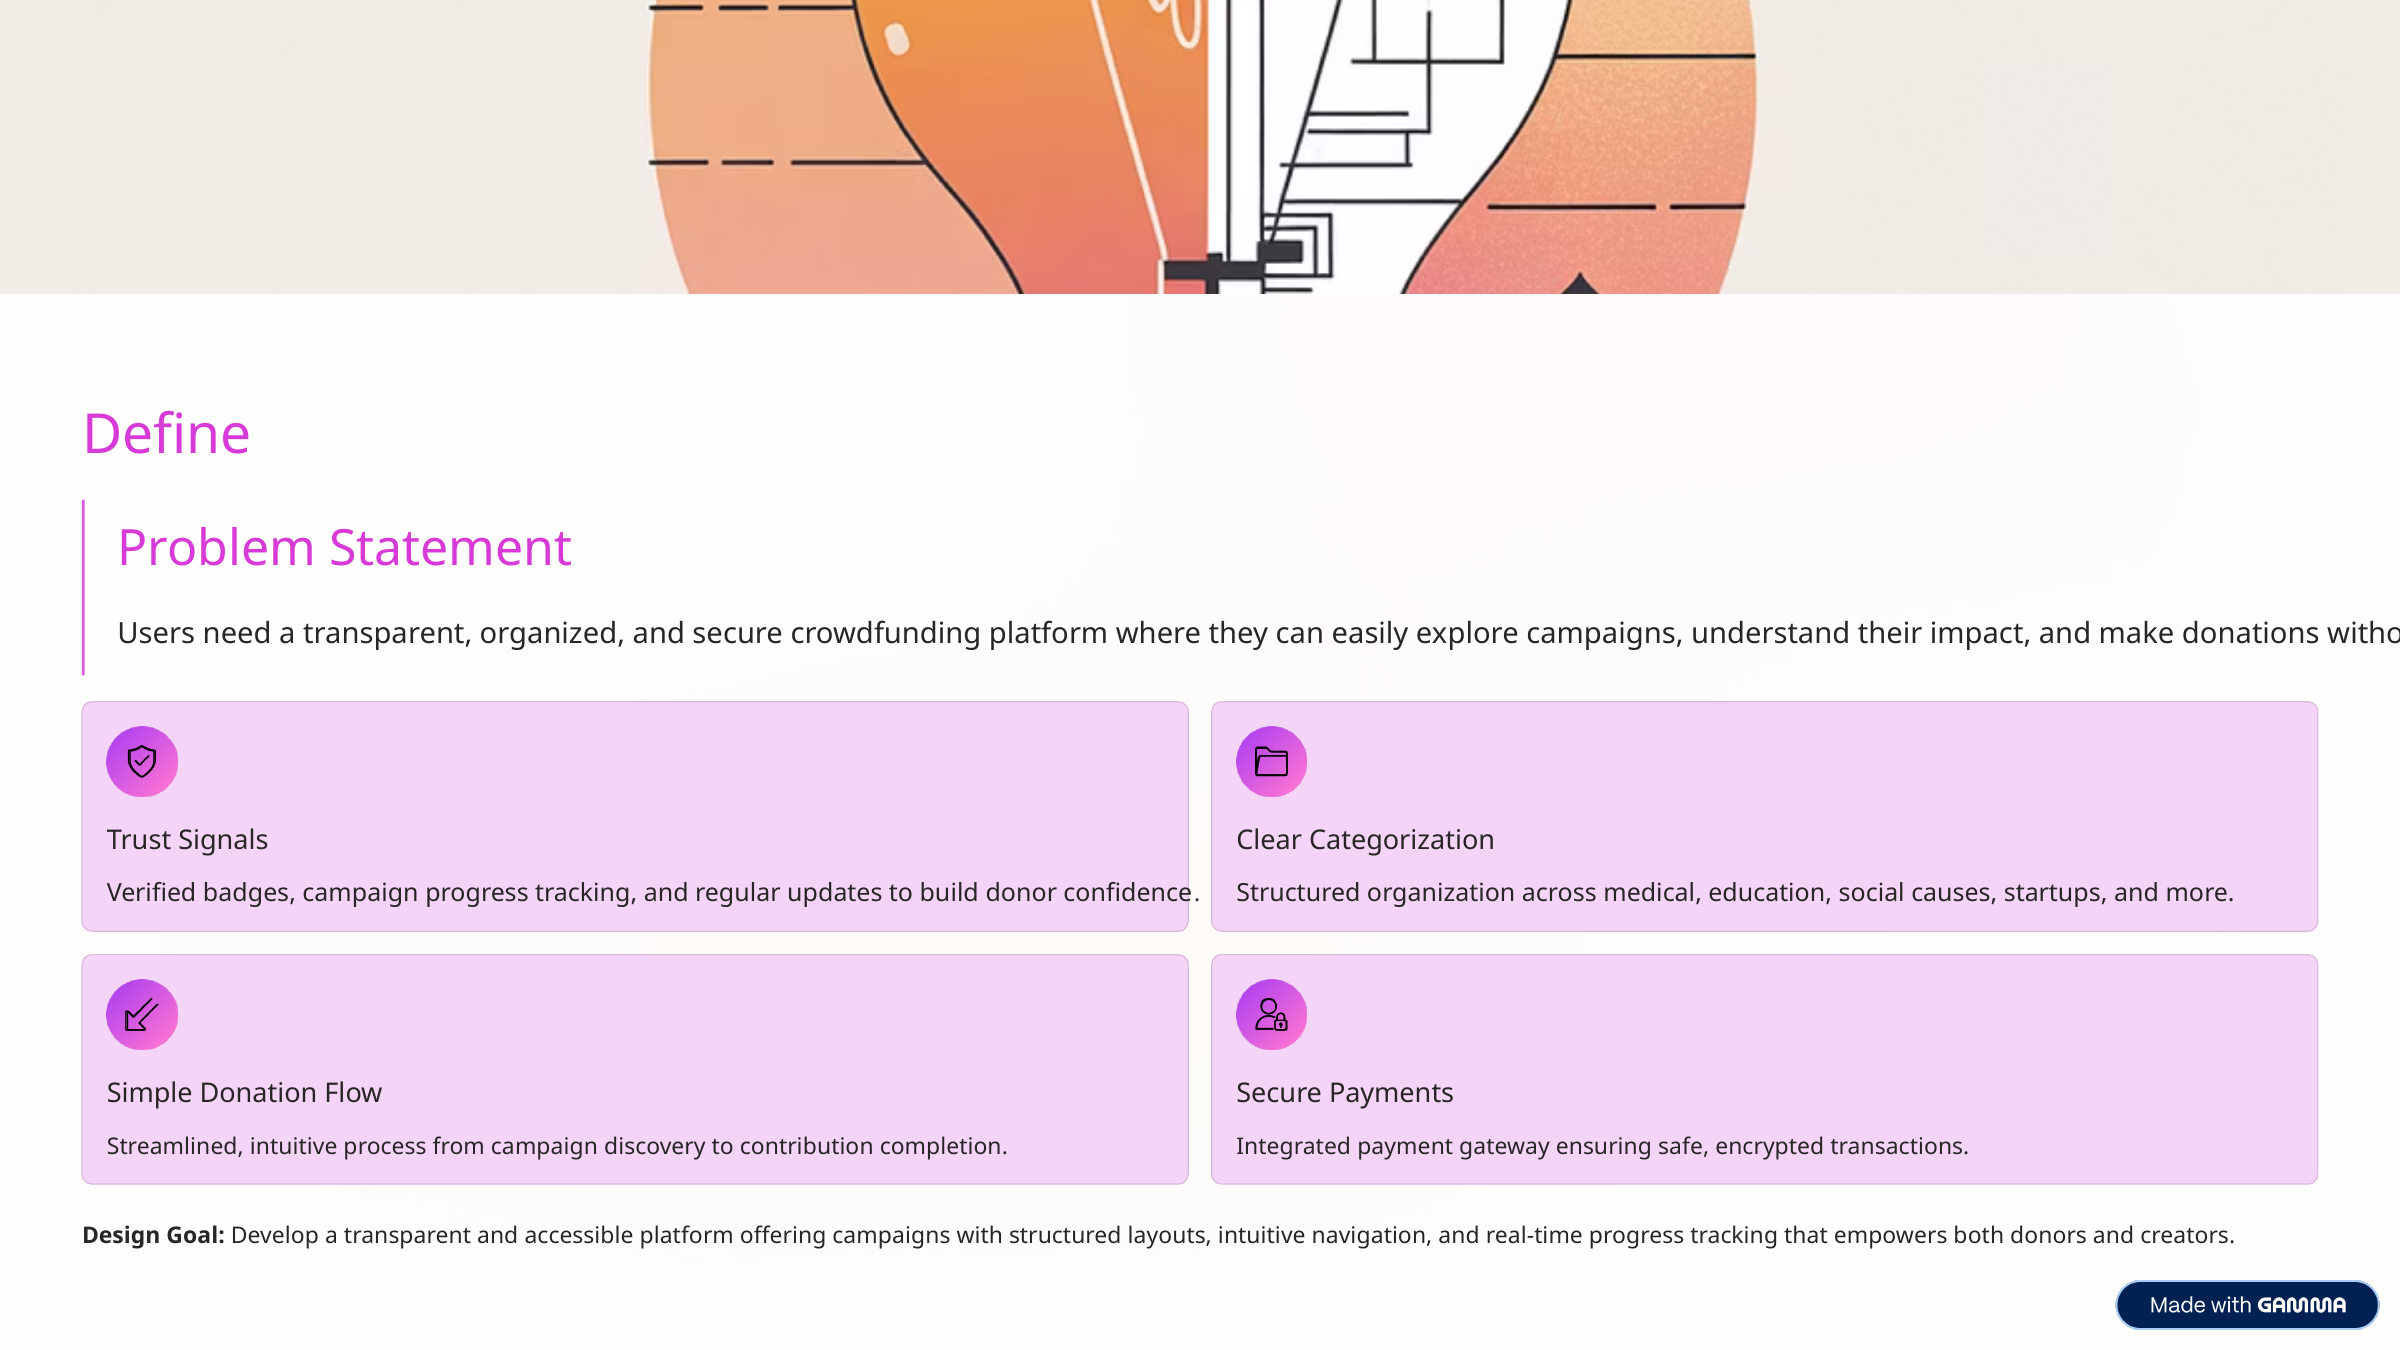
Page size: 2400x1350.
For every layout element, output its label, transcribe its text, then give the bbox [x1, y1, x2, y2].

text_box [1211, 954, 2318, 1185]
text_box Users need a transparent, organized, and secure crowdfunding platform where they can easily explore campaigns, understand their impact, and make donations without confusion or risk. [117, 611, 2318, 649]
picture [106, 726, 178, 797]
text_box Structured organization across medical, education, social causes, startups, and more. [1236, 868, 2294, 907]
picture [0, 0, 2400, 294]
text_box Design Goal: Develop a transparent and accessible platform offering campaigns with structured layouts, intuitive navigation, and real-time progress tracking that empowers both donors and creators. [82, 1210, 2318, 1248]
text_box Trust Signals [106, 820, 383, 855]
picture [106, 979, 178, 1050]
text_box [82, 954, 1189, 1185]
text_box Simple Donation Flow [106, 1073, 402, 1108]
text_box Problem Statement [117, 534, 449, 577]
text_box Streamlined, intuitive process from campaign discovery to contribution completion. [106, 1121, 1164, 1160]
picture [1236, 979, 1307, 1050]
picture [1236, 726, 1307, 797]
text_box Verified badges, campaign progress tracking, and regular updates to build donor confidence. [106, 868, 1164, 907]
text_box Define [82, 395, 635, 465]
text_box Clear Categorization [1236, 820, 1513, 855]
text_box [82, 701, 1189, 932]
picture [2106, 1271, 2389, 1339]
text_box [1211, 701, 2318, 932]
text_box Secure Payments [1236, 1073, 1513, 1108]
text_box Integrated payment gateway ensuring safe, encrypted transactions. [1236, 1121, 2294, 1160]
